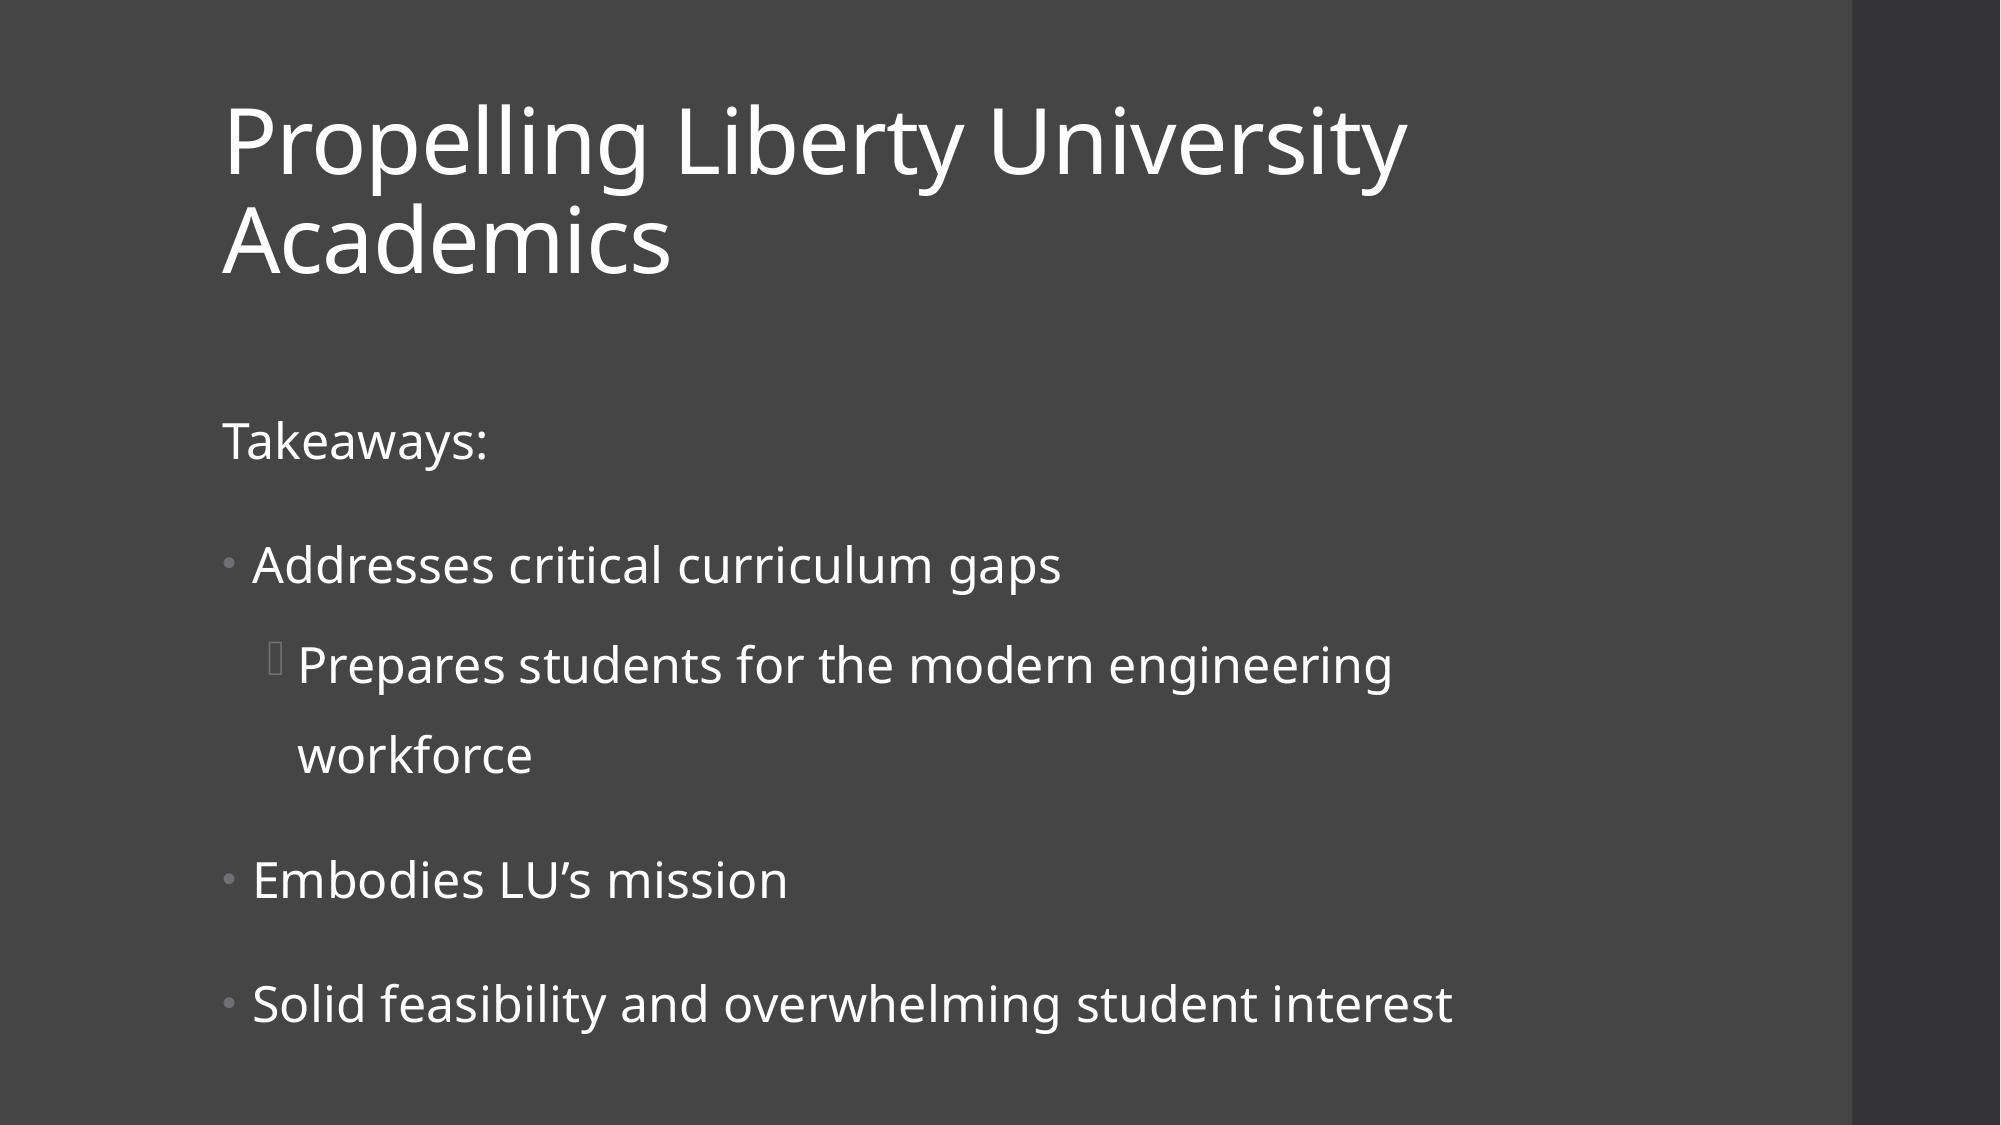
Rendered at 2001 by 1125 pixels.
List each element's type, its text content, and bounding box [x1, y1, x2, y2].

list Takeaways: Addresses critical curriculum gaps Prepares students for the modern engineering workforce Embodies LU’s mission Solid feasibility and overwhelming student interest [206, 372, 1617, 1086]
title Propelling Liberty University Academics [206, 83, 1797, 302]
